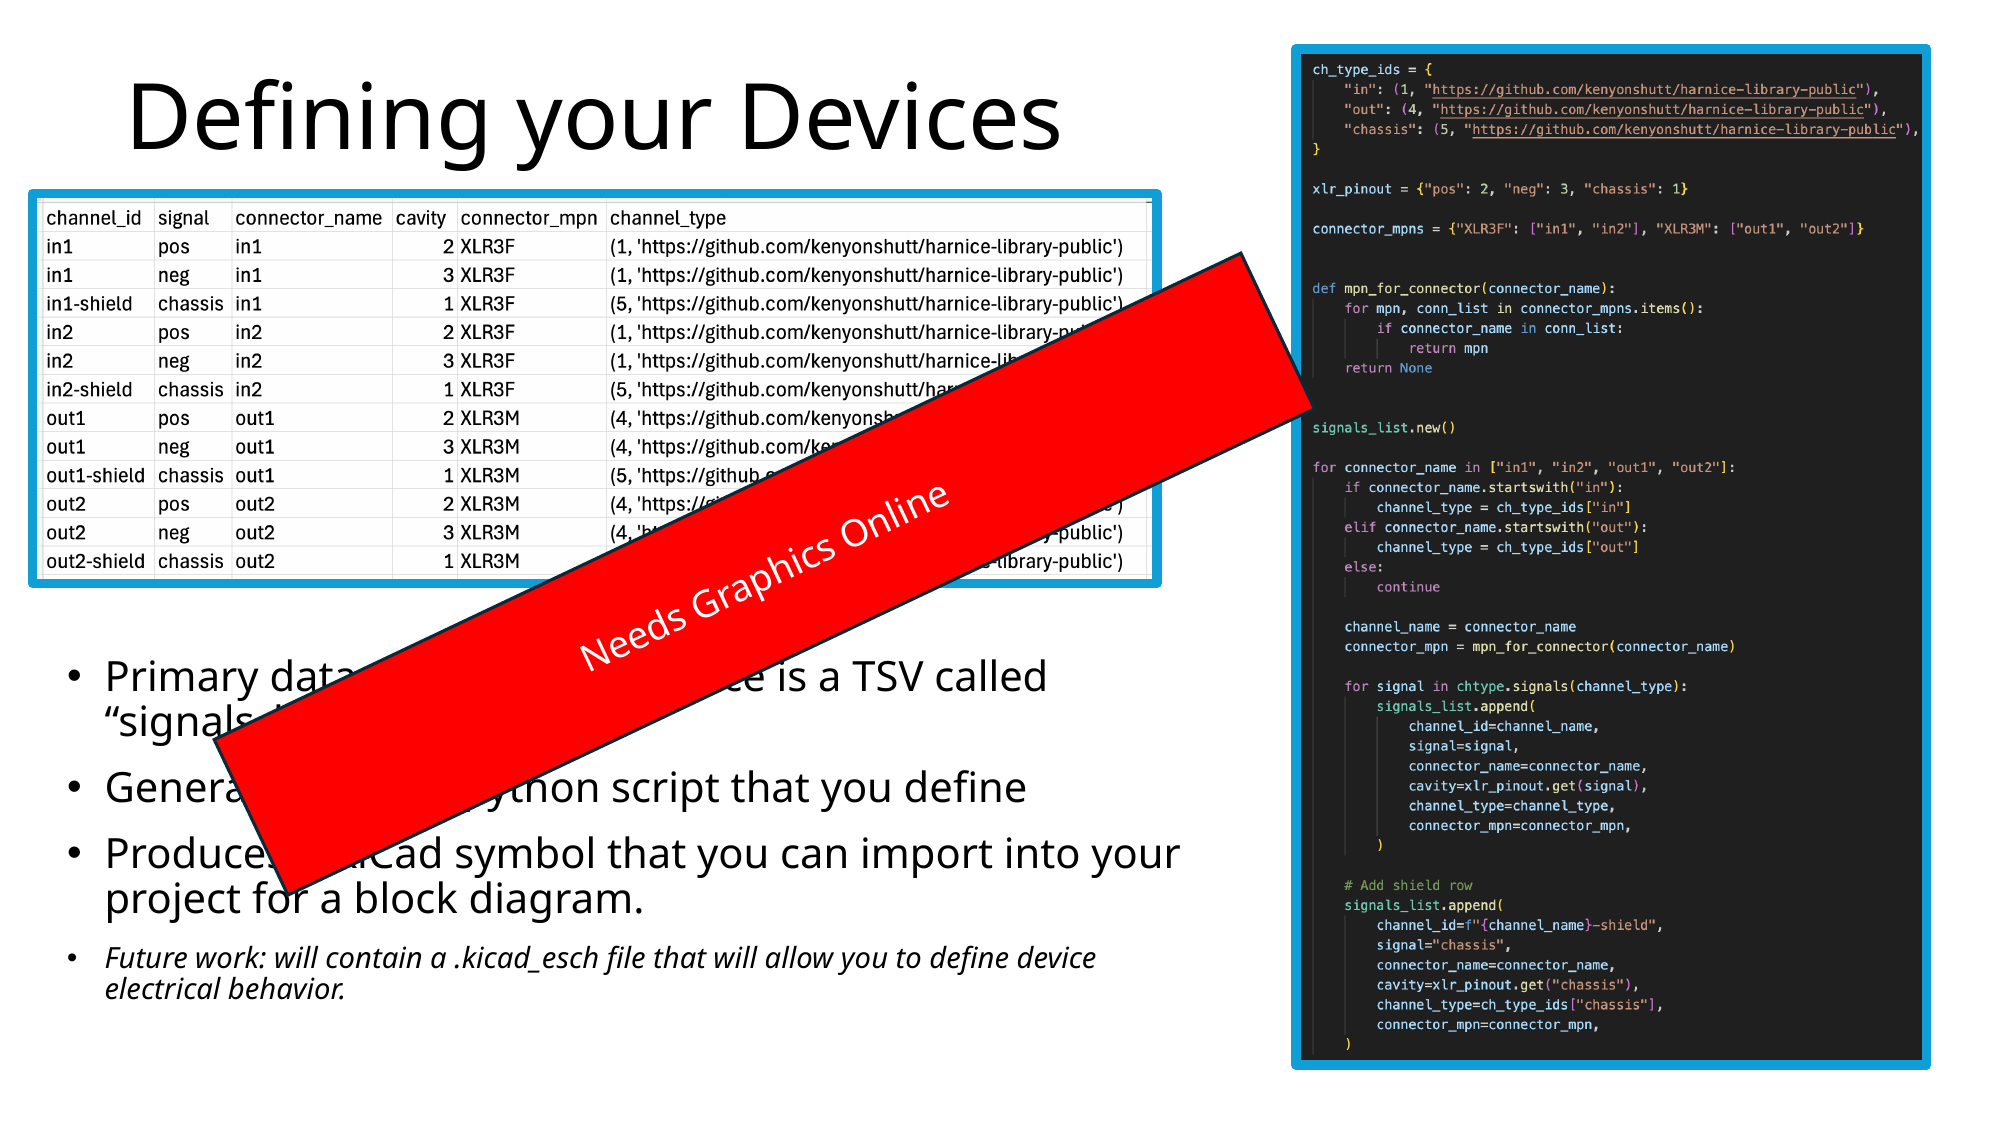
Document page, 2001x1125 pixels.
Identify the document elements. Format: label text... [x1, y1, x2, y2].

list Primary data structure of a device is a TSV called “signals_list”. Generated from a python script that you define Produces a KiCad symbol that you can import into your project for a block diagram. Future work: will contain a .kicad_esch file that will allow you to define device electrical behavior. [52, 647, 1220, 1072]
picture [1300, 55, 1921, 1059]
title Defining your Devices [110, 11, 1836, 229]
picture [38, 199, 1153, 580]
text_box Needs Graphics Online [212, 580, 957, 898]
text_box Needs Graphics Online [1153, 251, 1300, 487]
